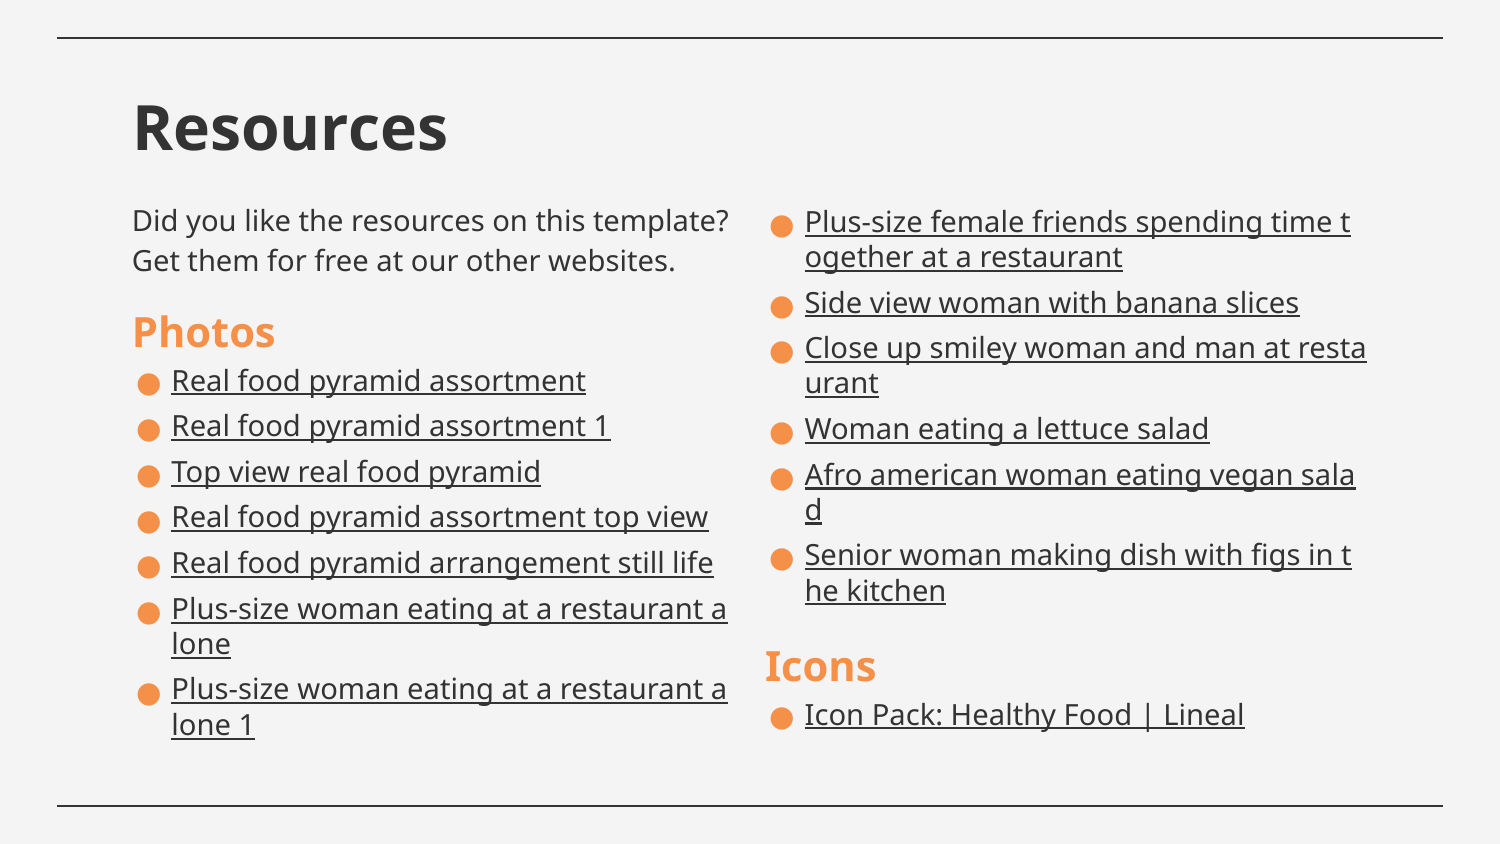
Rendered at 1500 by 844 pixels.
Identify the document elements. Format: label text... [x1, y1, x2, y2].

list Did you like the resources on this template? Get them for free at our other websites. Photos Real food pyramid assortment Real food pyramid assortment 1 Top view real food pyramid Real food pyramid assortment top view Real food pyramid arrangement still life Plus-size woman eating at a restaurant alone Plus-size woman eating at a restaurant alone 1 [116, 182, 750, 756]
title Resources [116, 72, 1383, 167]
list Plus-size female friends spending time together at a restaurant Side view woman with banana slices Close up smiley woman and man at restaurant Woman eating a lettuce salad Afro american woman eating vegan salad Senior woman making dish with figs in the kitchen Icons Icon Pack: Healthy Food | Lineal [750, 182, 1384, 756]
